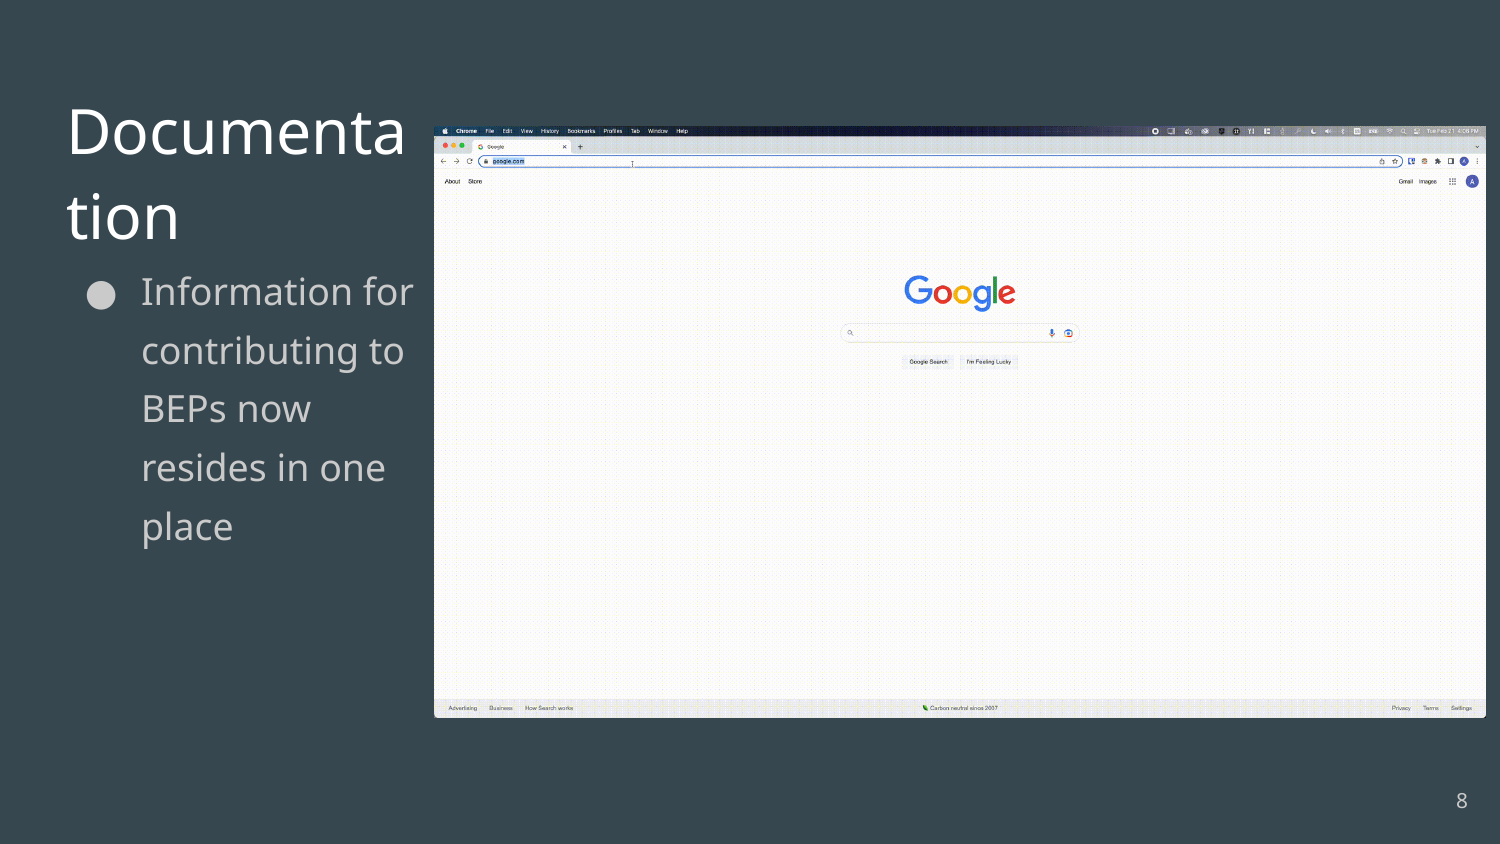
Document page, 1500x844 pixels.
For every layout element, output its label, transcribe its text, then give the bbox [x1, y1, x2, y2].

slide_number ‹#› [1392, 767, 1483, 833]
picture [434, 125, 1487, 718]
title Documentation Information for contributing to BEPs now resides in one place [51, 72, 435, 782]
